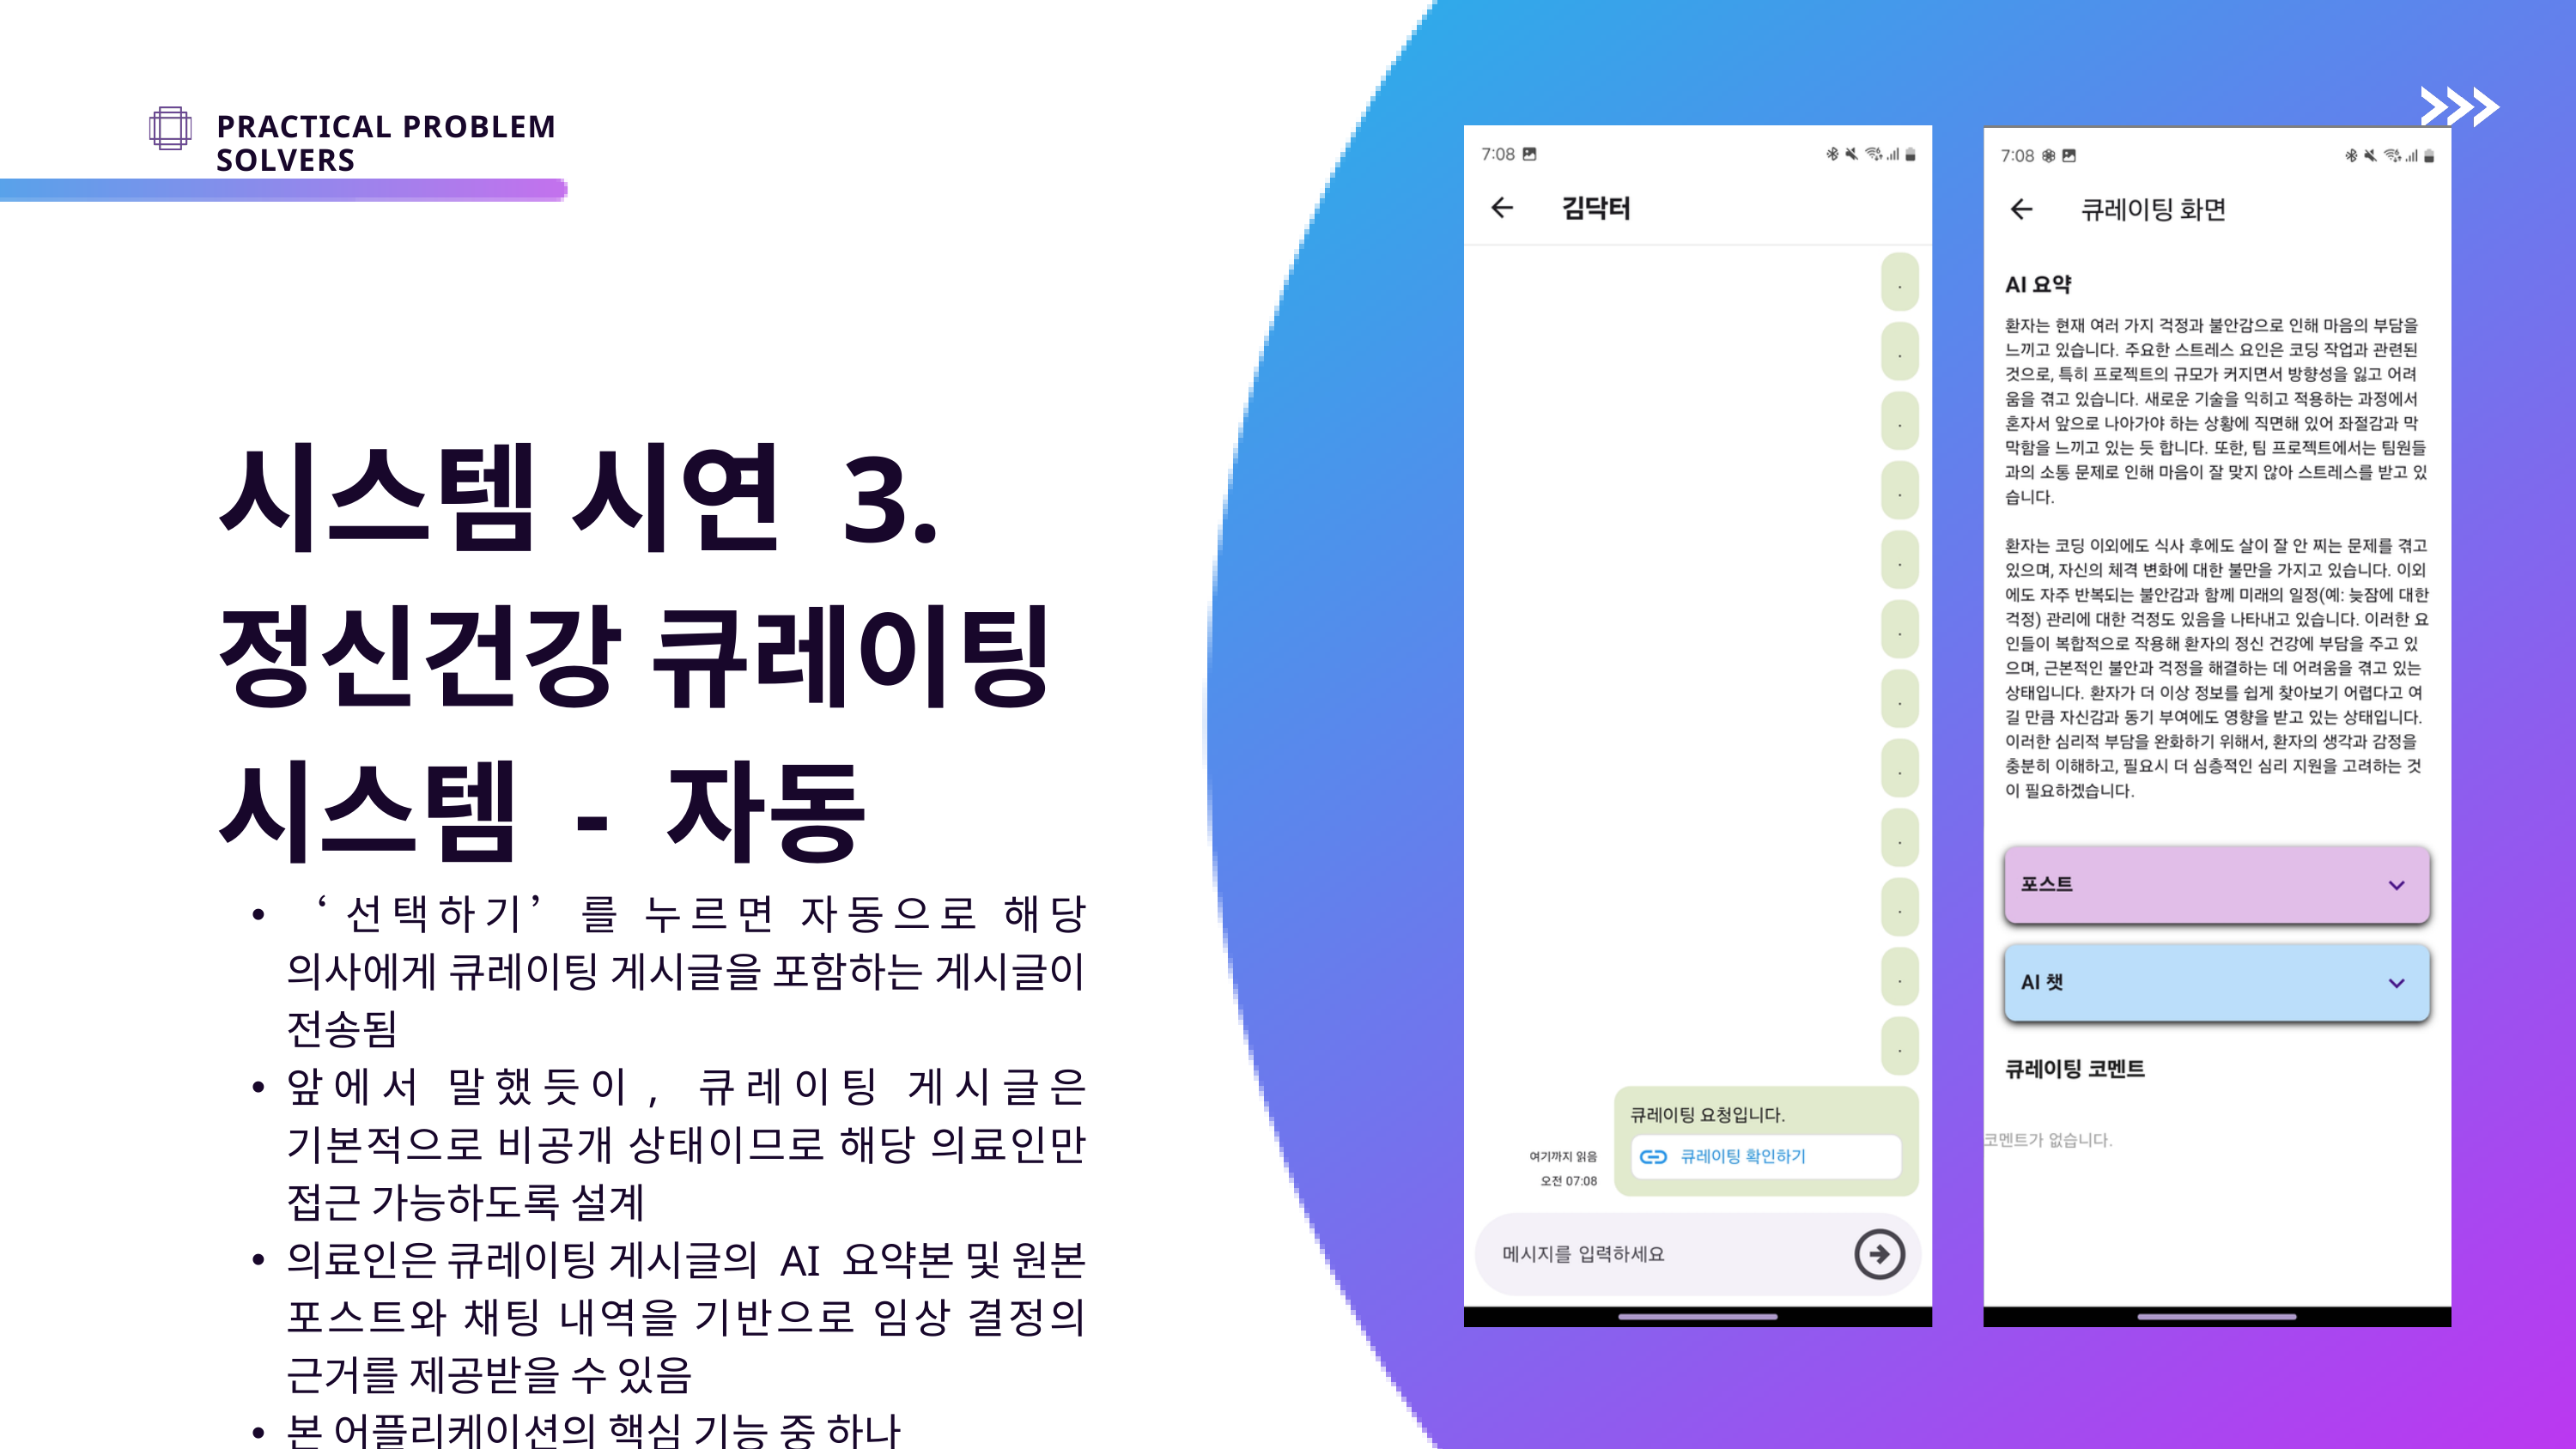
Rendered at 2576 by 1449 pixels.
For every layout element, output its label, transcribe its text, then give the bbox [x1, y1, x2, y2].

text_box ‘선택하기’를 누르면 자동으로 해당 의사에게 큐레이팅 게시글을 포함하는 게시글이 전송됨 앞에서 말했듯이, 큐레이팅 게시글은 기본적으로 비공개 상태이므로 해당 의료인만 접근 가능하도록 설계 의료인은 큐레이팅 게시글의 AI 요약본 및 원본 포스트와 채팅 내역을 기반으로 임상 결정의 근거를 제공받을 수 있음 본 어플리케이션의 핵심 기능 중 하나 [216, 881, 1089, 1449]
text_box [1464, 125, 1933, 1327]
text_box 시스템 시연 3. 정신건강 큐레이팅 시스템 - 자동 [216, 399, 1147, 876]
text_box PRACTICAL PROBLEM SOLVERS [216, 110, 644, 178]
text_box [1984, 127, 2451, 1327]
text_box [149, 106, 192, 150]
text_box [2421, 86, 2500, 129]
text_box [1193, 0, 2576, 1449]
text_box [0, 179, 568, 202]
